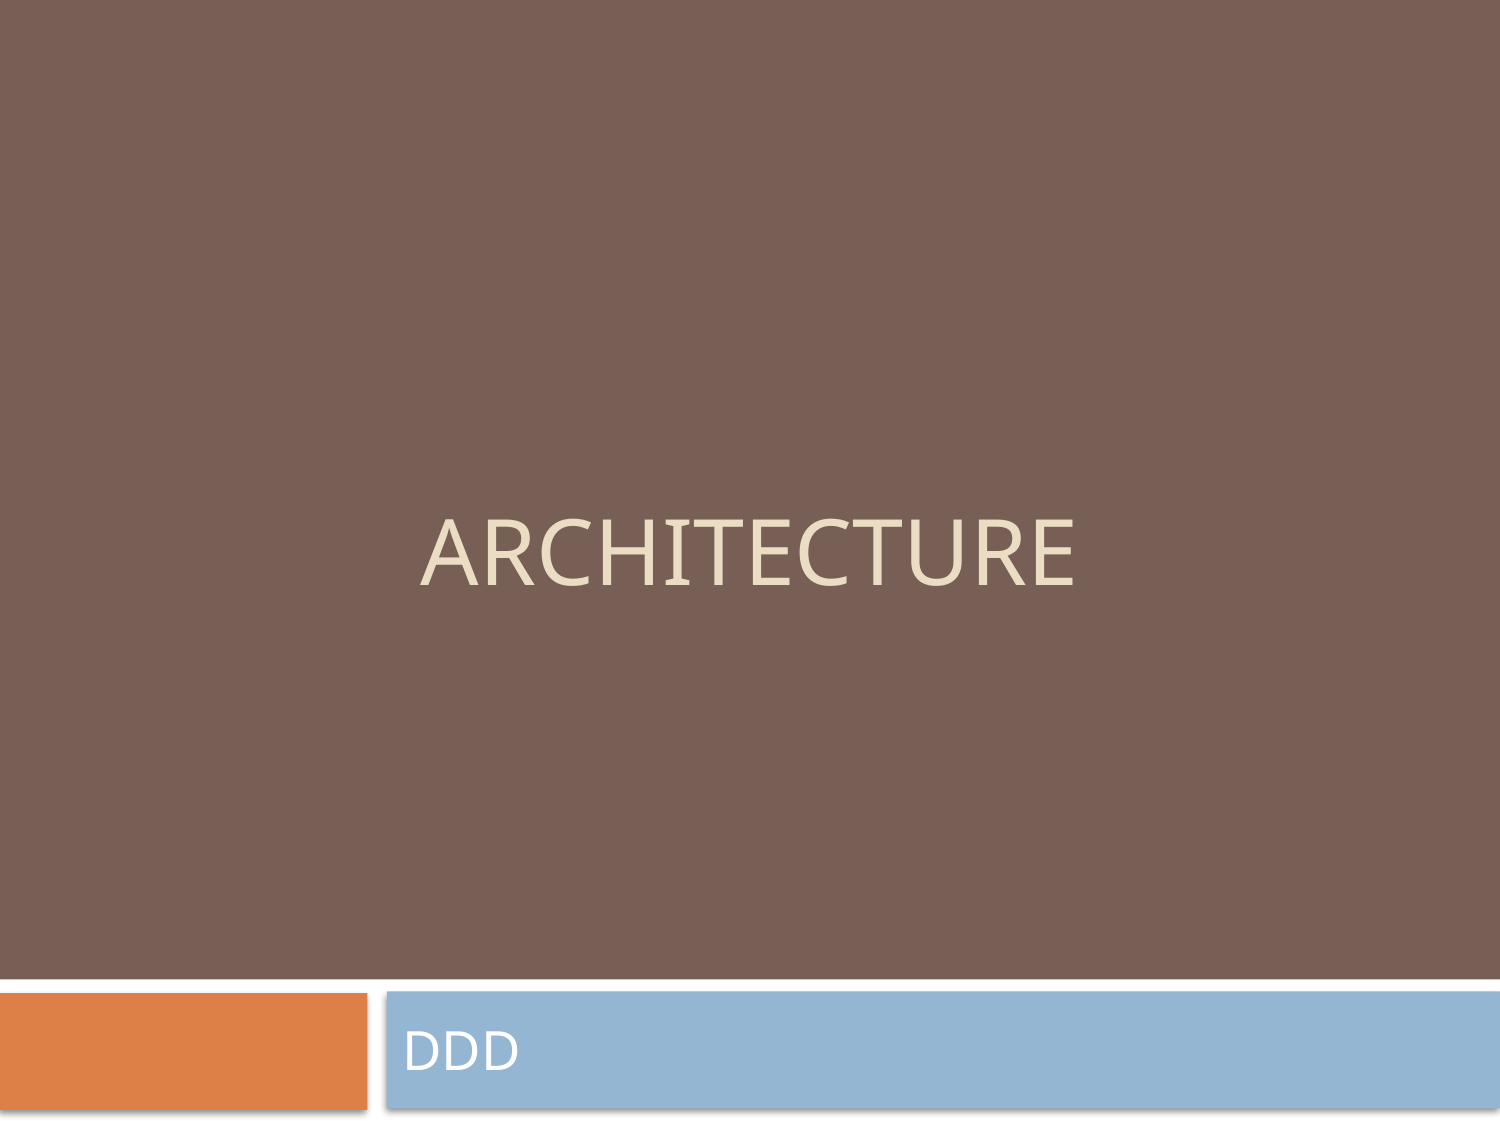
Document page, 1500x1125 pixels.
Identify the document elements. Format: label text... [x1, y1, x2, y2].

subtitle DDD [387, 992, 1488, 1105]
title Architecture [99, 311, 1400, 611]
